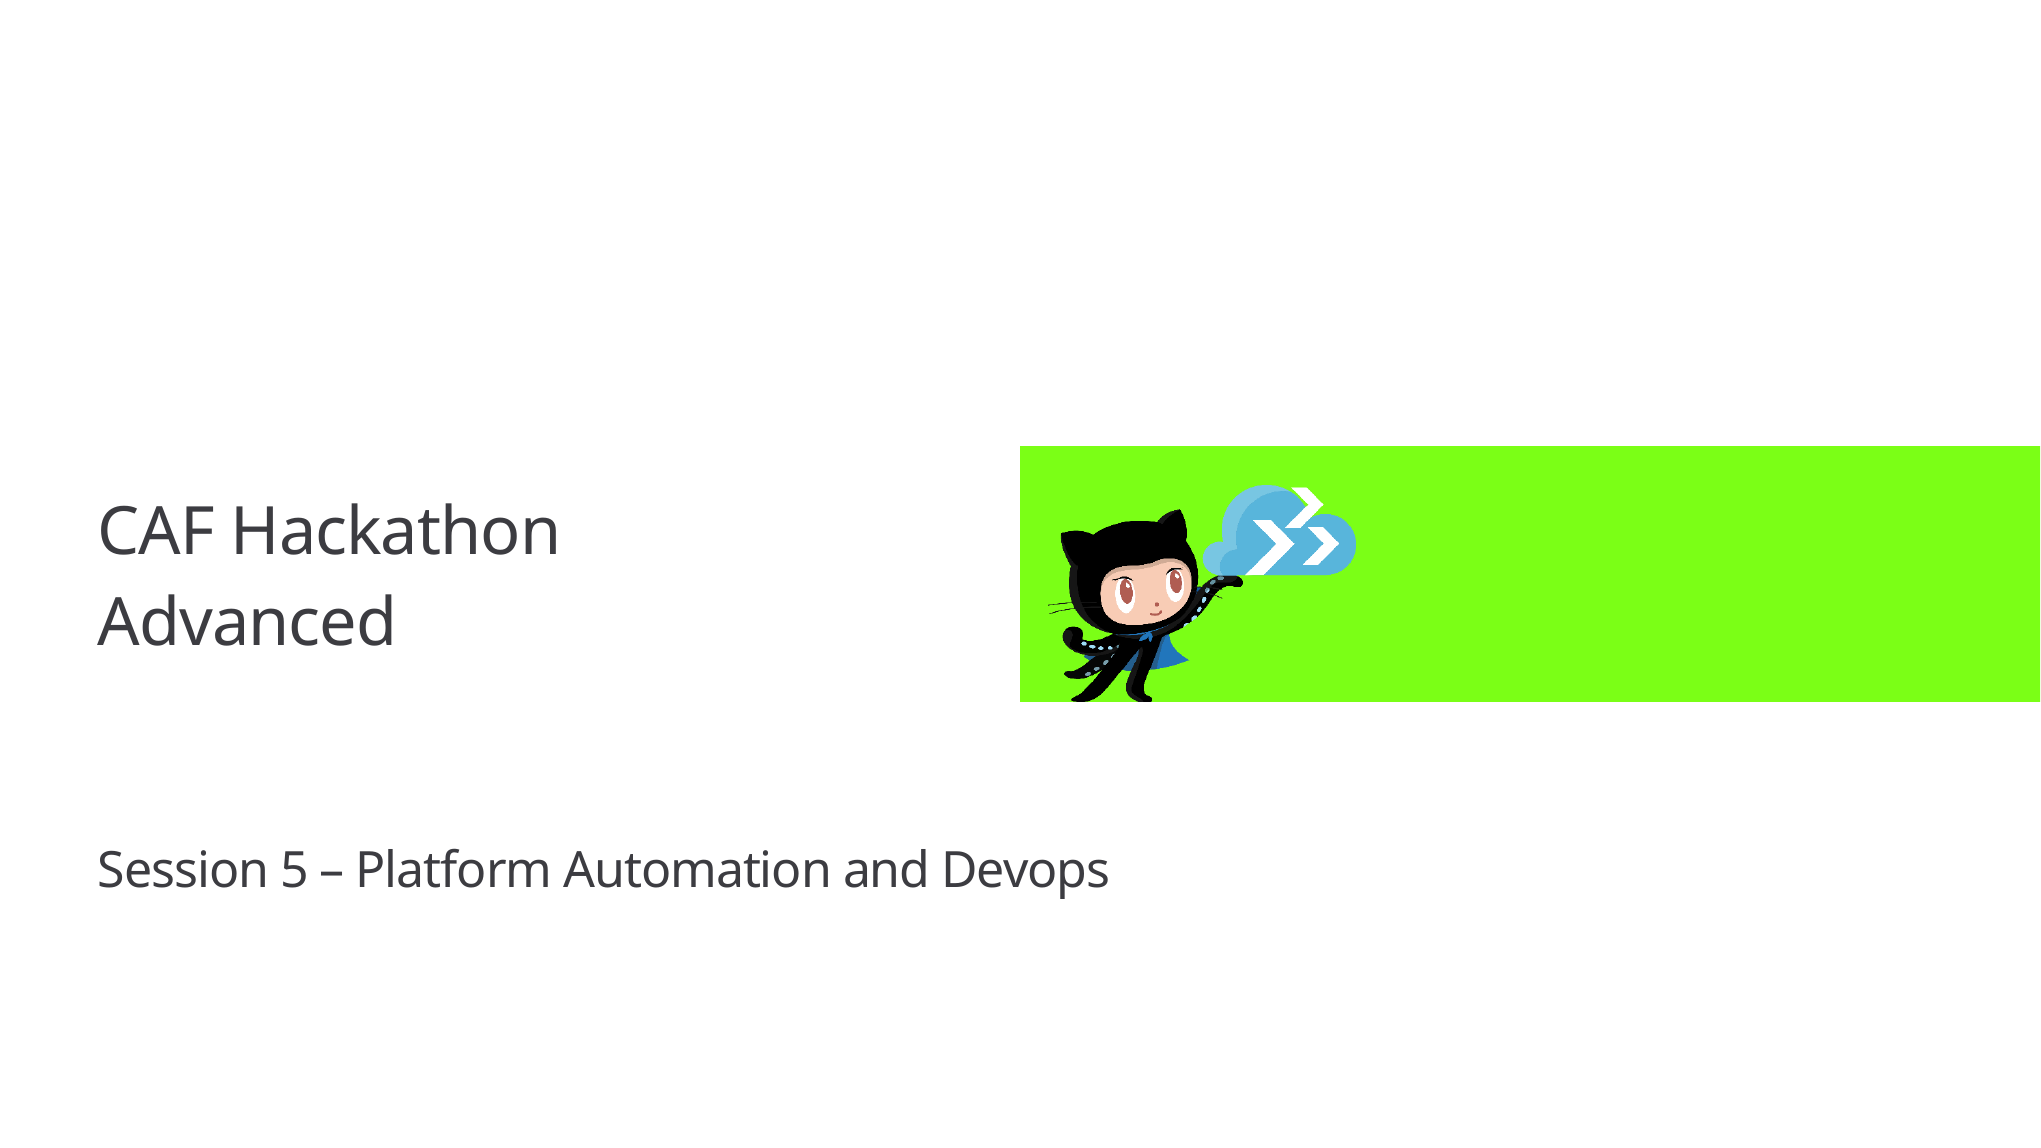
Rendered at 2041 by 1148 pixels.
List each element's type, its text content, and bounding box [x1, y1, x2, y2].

title CAF Hackathon Advanced [97, 467, 795, 680]
text_box Session 5 – Platform Automation and Devops [97, 762, 1541, 975]
picture [1019, 445, 2041, 702]
